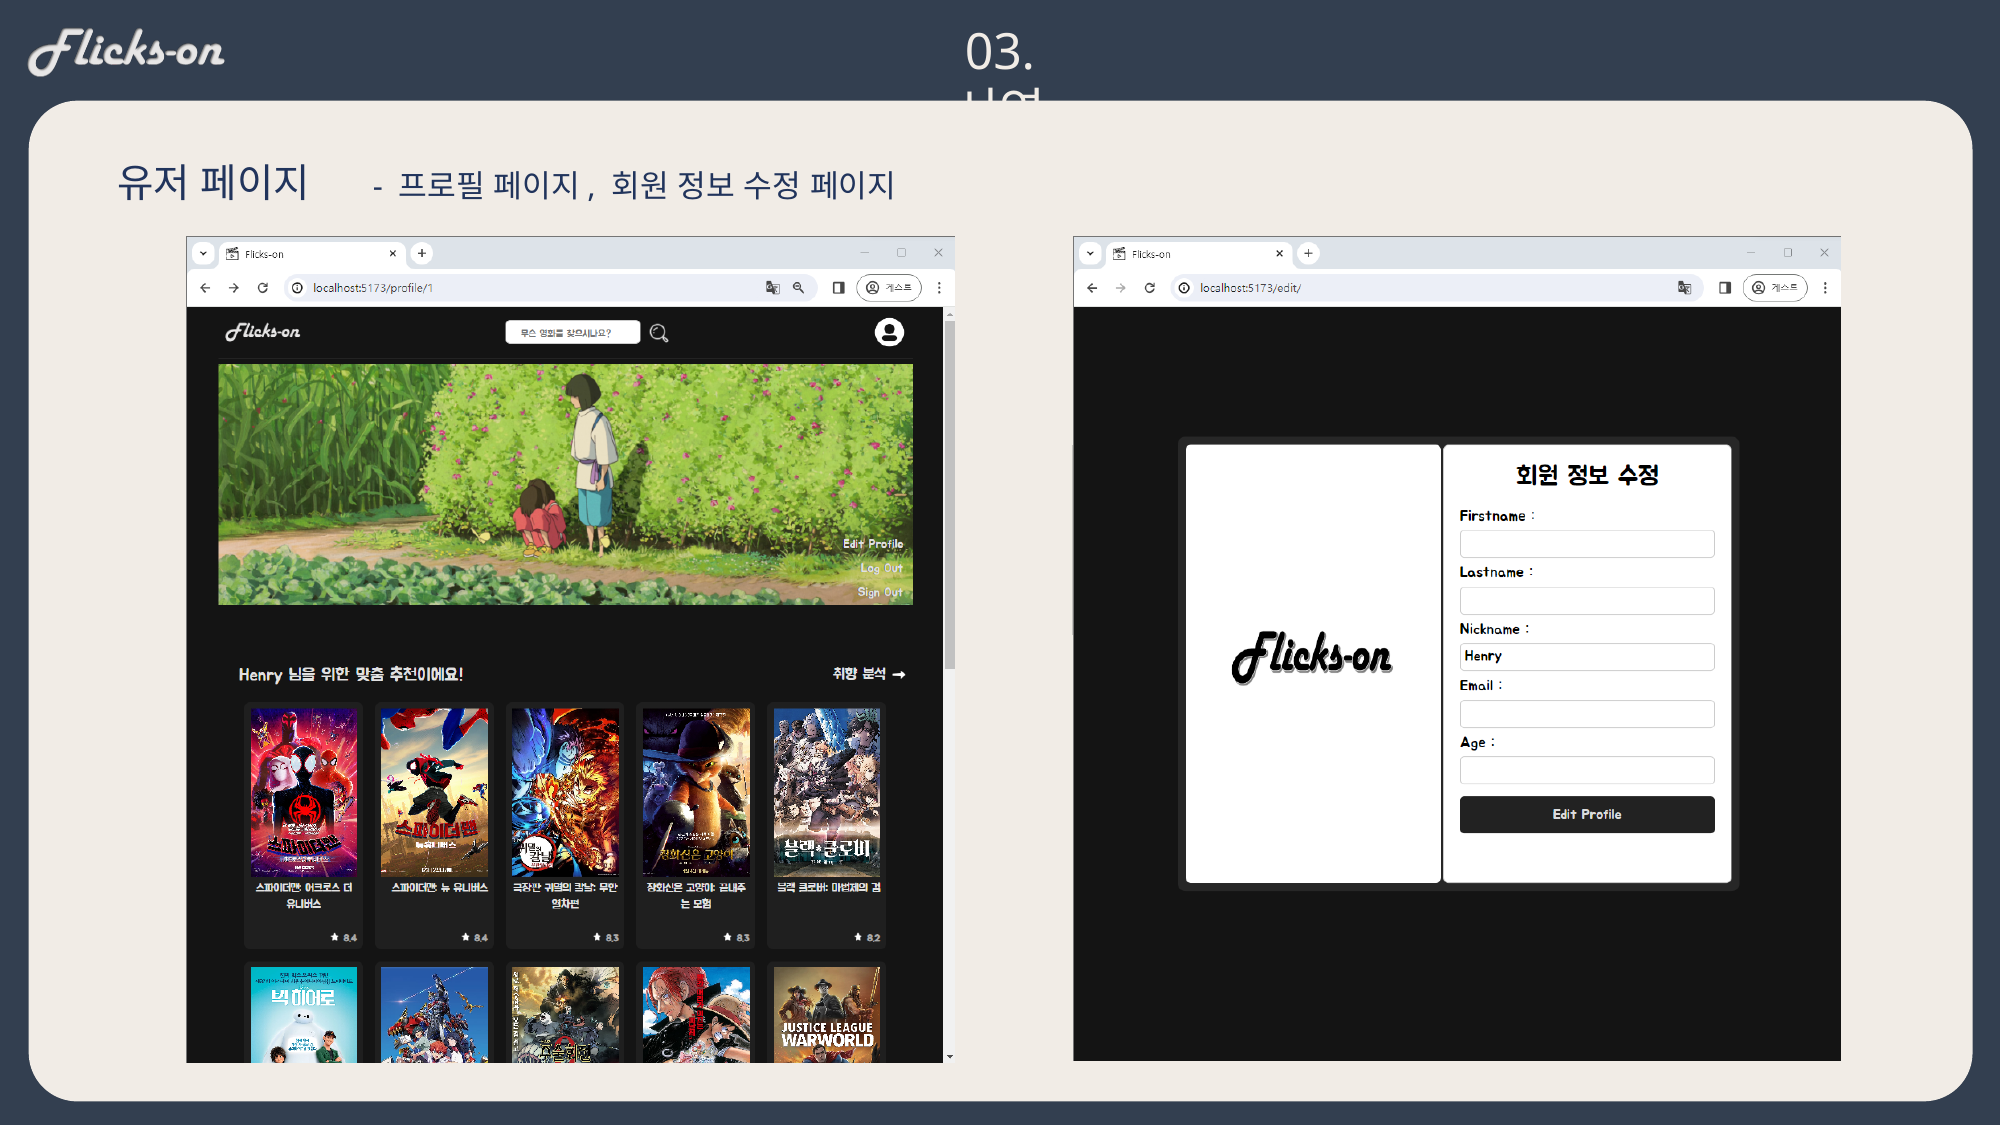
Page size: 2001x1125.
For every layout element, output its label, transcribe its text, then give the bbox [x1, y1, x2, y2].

picture [0, 0, 260, 107]
text_box - 프로필 페이지, 회원 정보 수정 페이지 [349, 159, 1000, 212]
picture [1072, 236, 1842, 1061]
text_box 유저 페이지 [102, 150, 361, 214]
text_box 03. 시연 [895, 11, 1105, 147]
picture [186, 236, 955, 1063]
text_box [27, 99, 1974, 1103]
